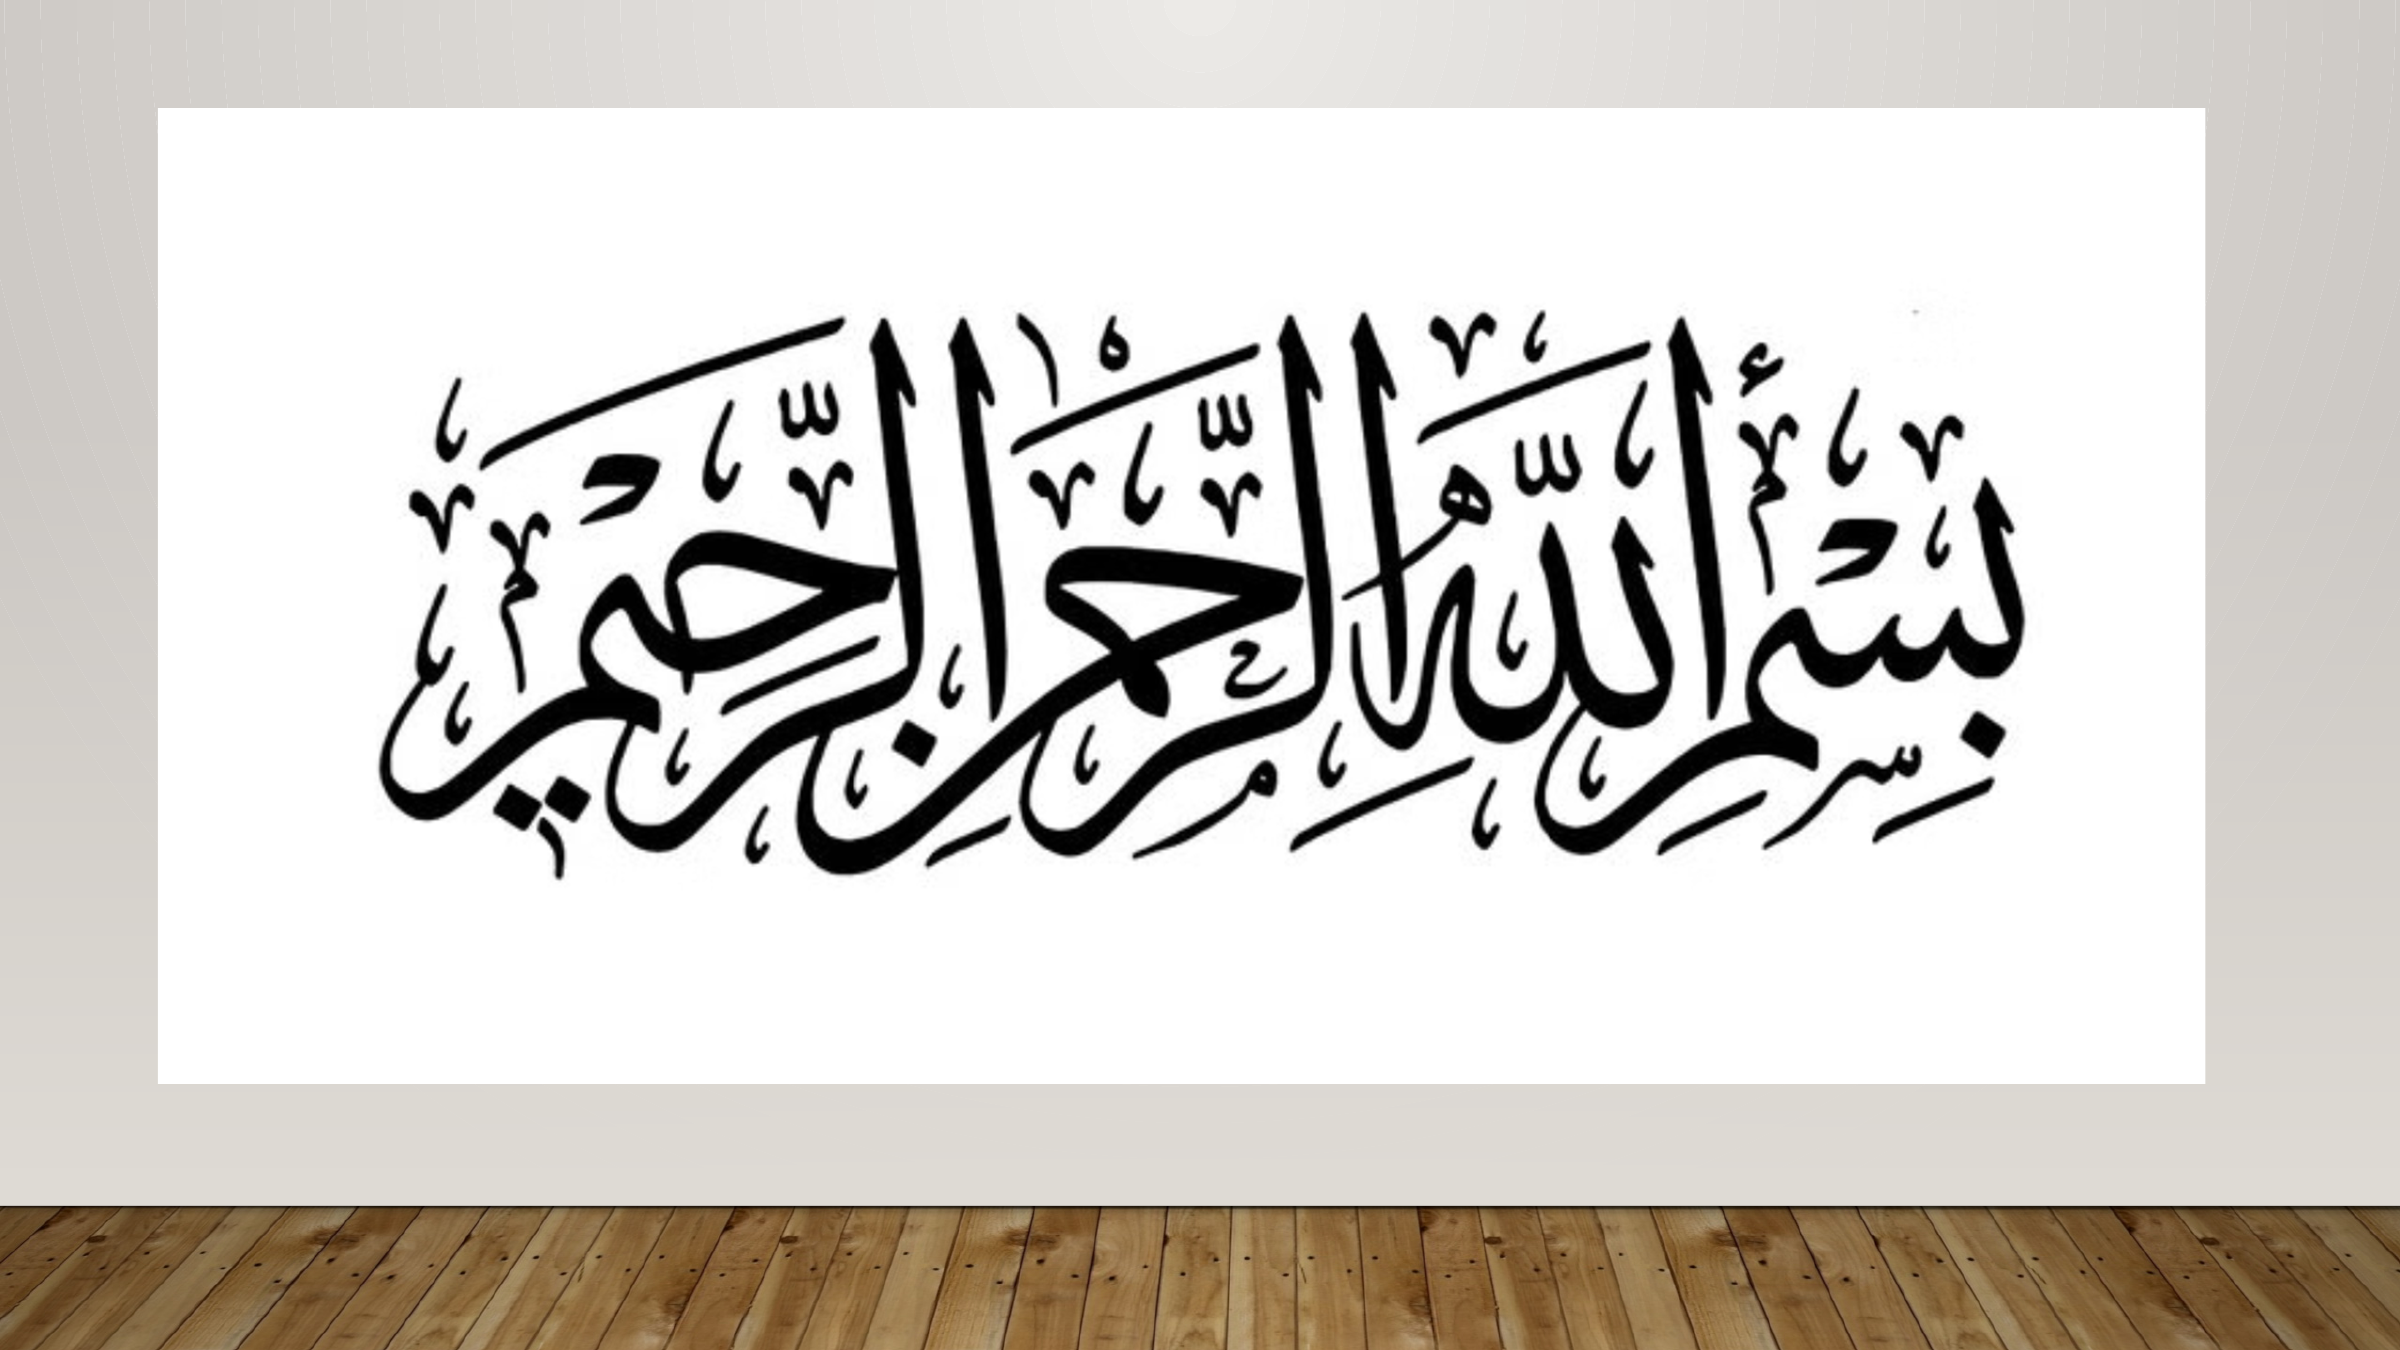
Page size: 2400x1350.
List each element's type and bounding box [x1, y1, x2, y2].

picture [0, 1206, 2400, 1350]
picture [157, 107, 2206, 1085]
